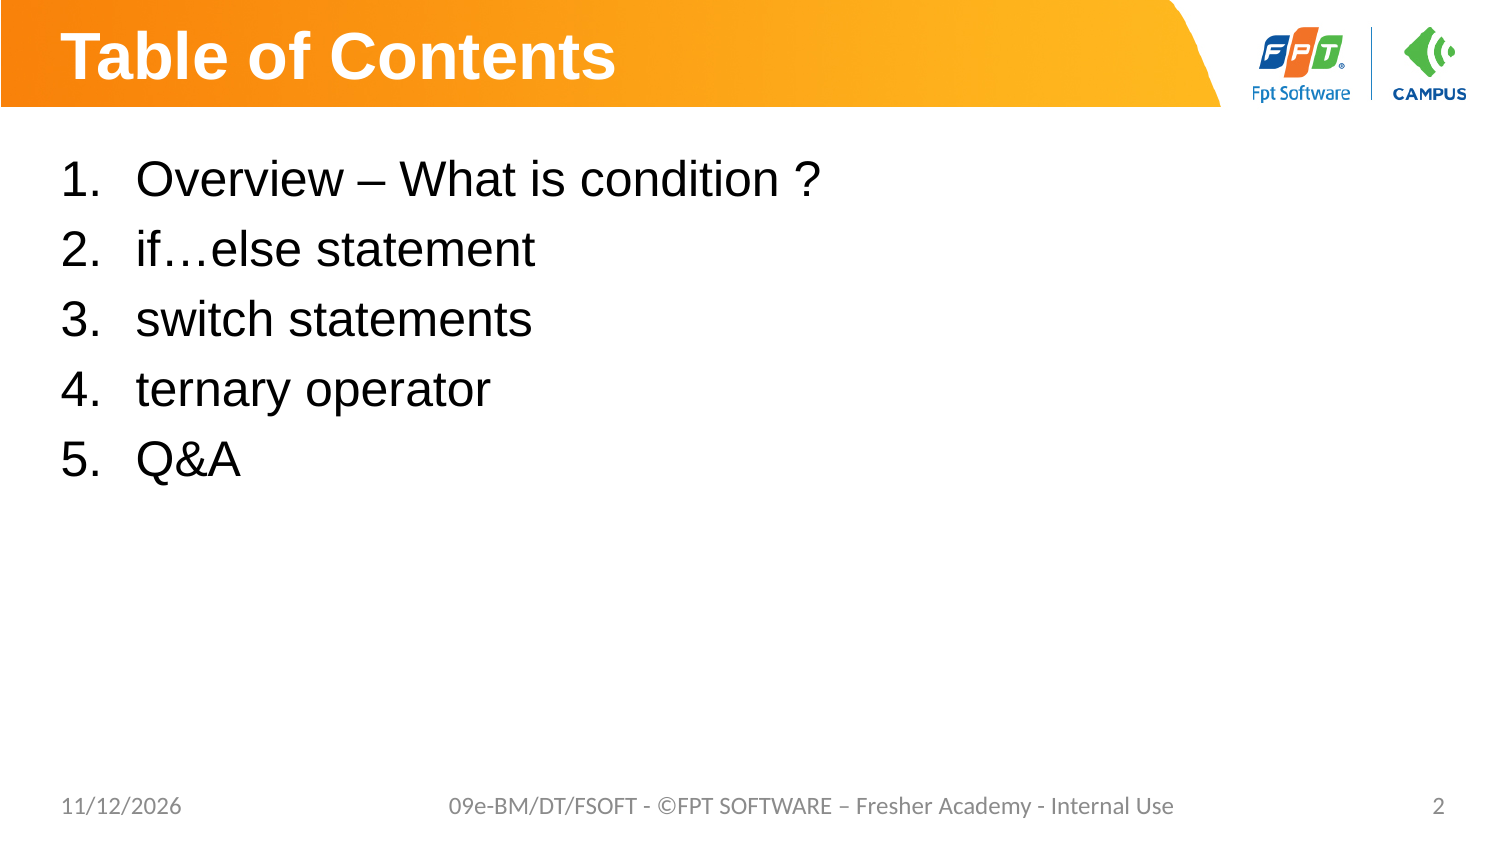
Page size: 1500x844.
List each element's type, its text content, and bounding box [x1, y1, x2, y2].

picture [1, 0, 1499, 844]
title Table of Contents [45, 0, 1176, 106]
slide_number 2 [1350, 782, 1461, 827]
footer 09e-BM/DT/FSOFT - ©FPT SOFTWARE – Fresher Academy - Internal Use [289, 782, 1335, 827]
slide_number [45, 782, 270, 827]
list Overview – What is condition ? if…else statement switch statements ternary operator Q&A [45, 139, 1461, 754]
